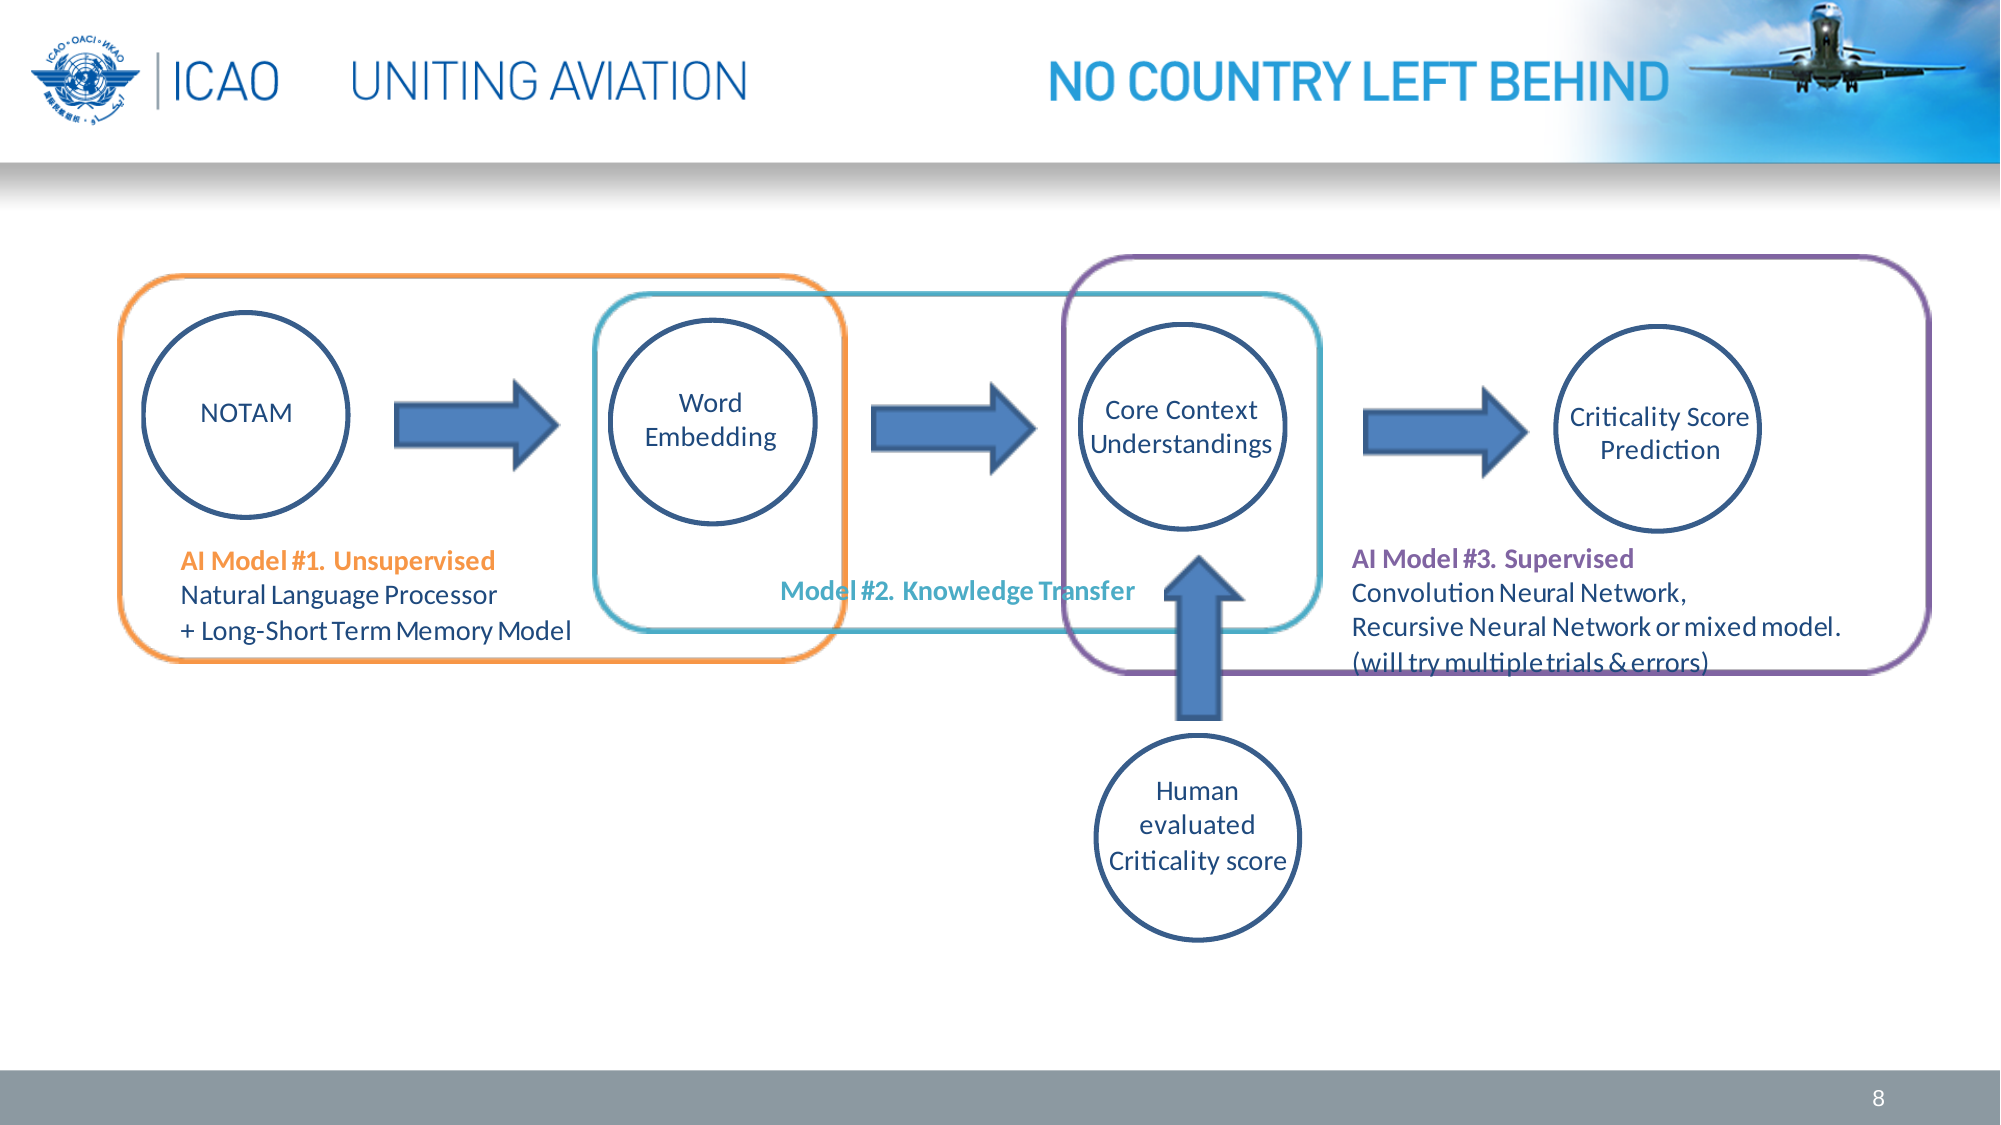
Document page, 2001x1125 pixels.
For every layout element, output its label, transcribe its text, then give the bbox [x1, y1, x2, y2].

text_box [117, 254, 1932, 943]
slide_number 8 [1433, 1070, 1900, 1125]
picture [0, 0, 2000, 215]
